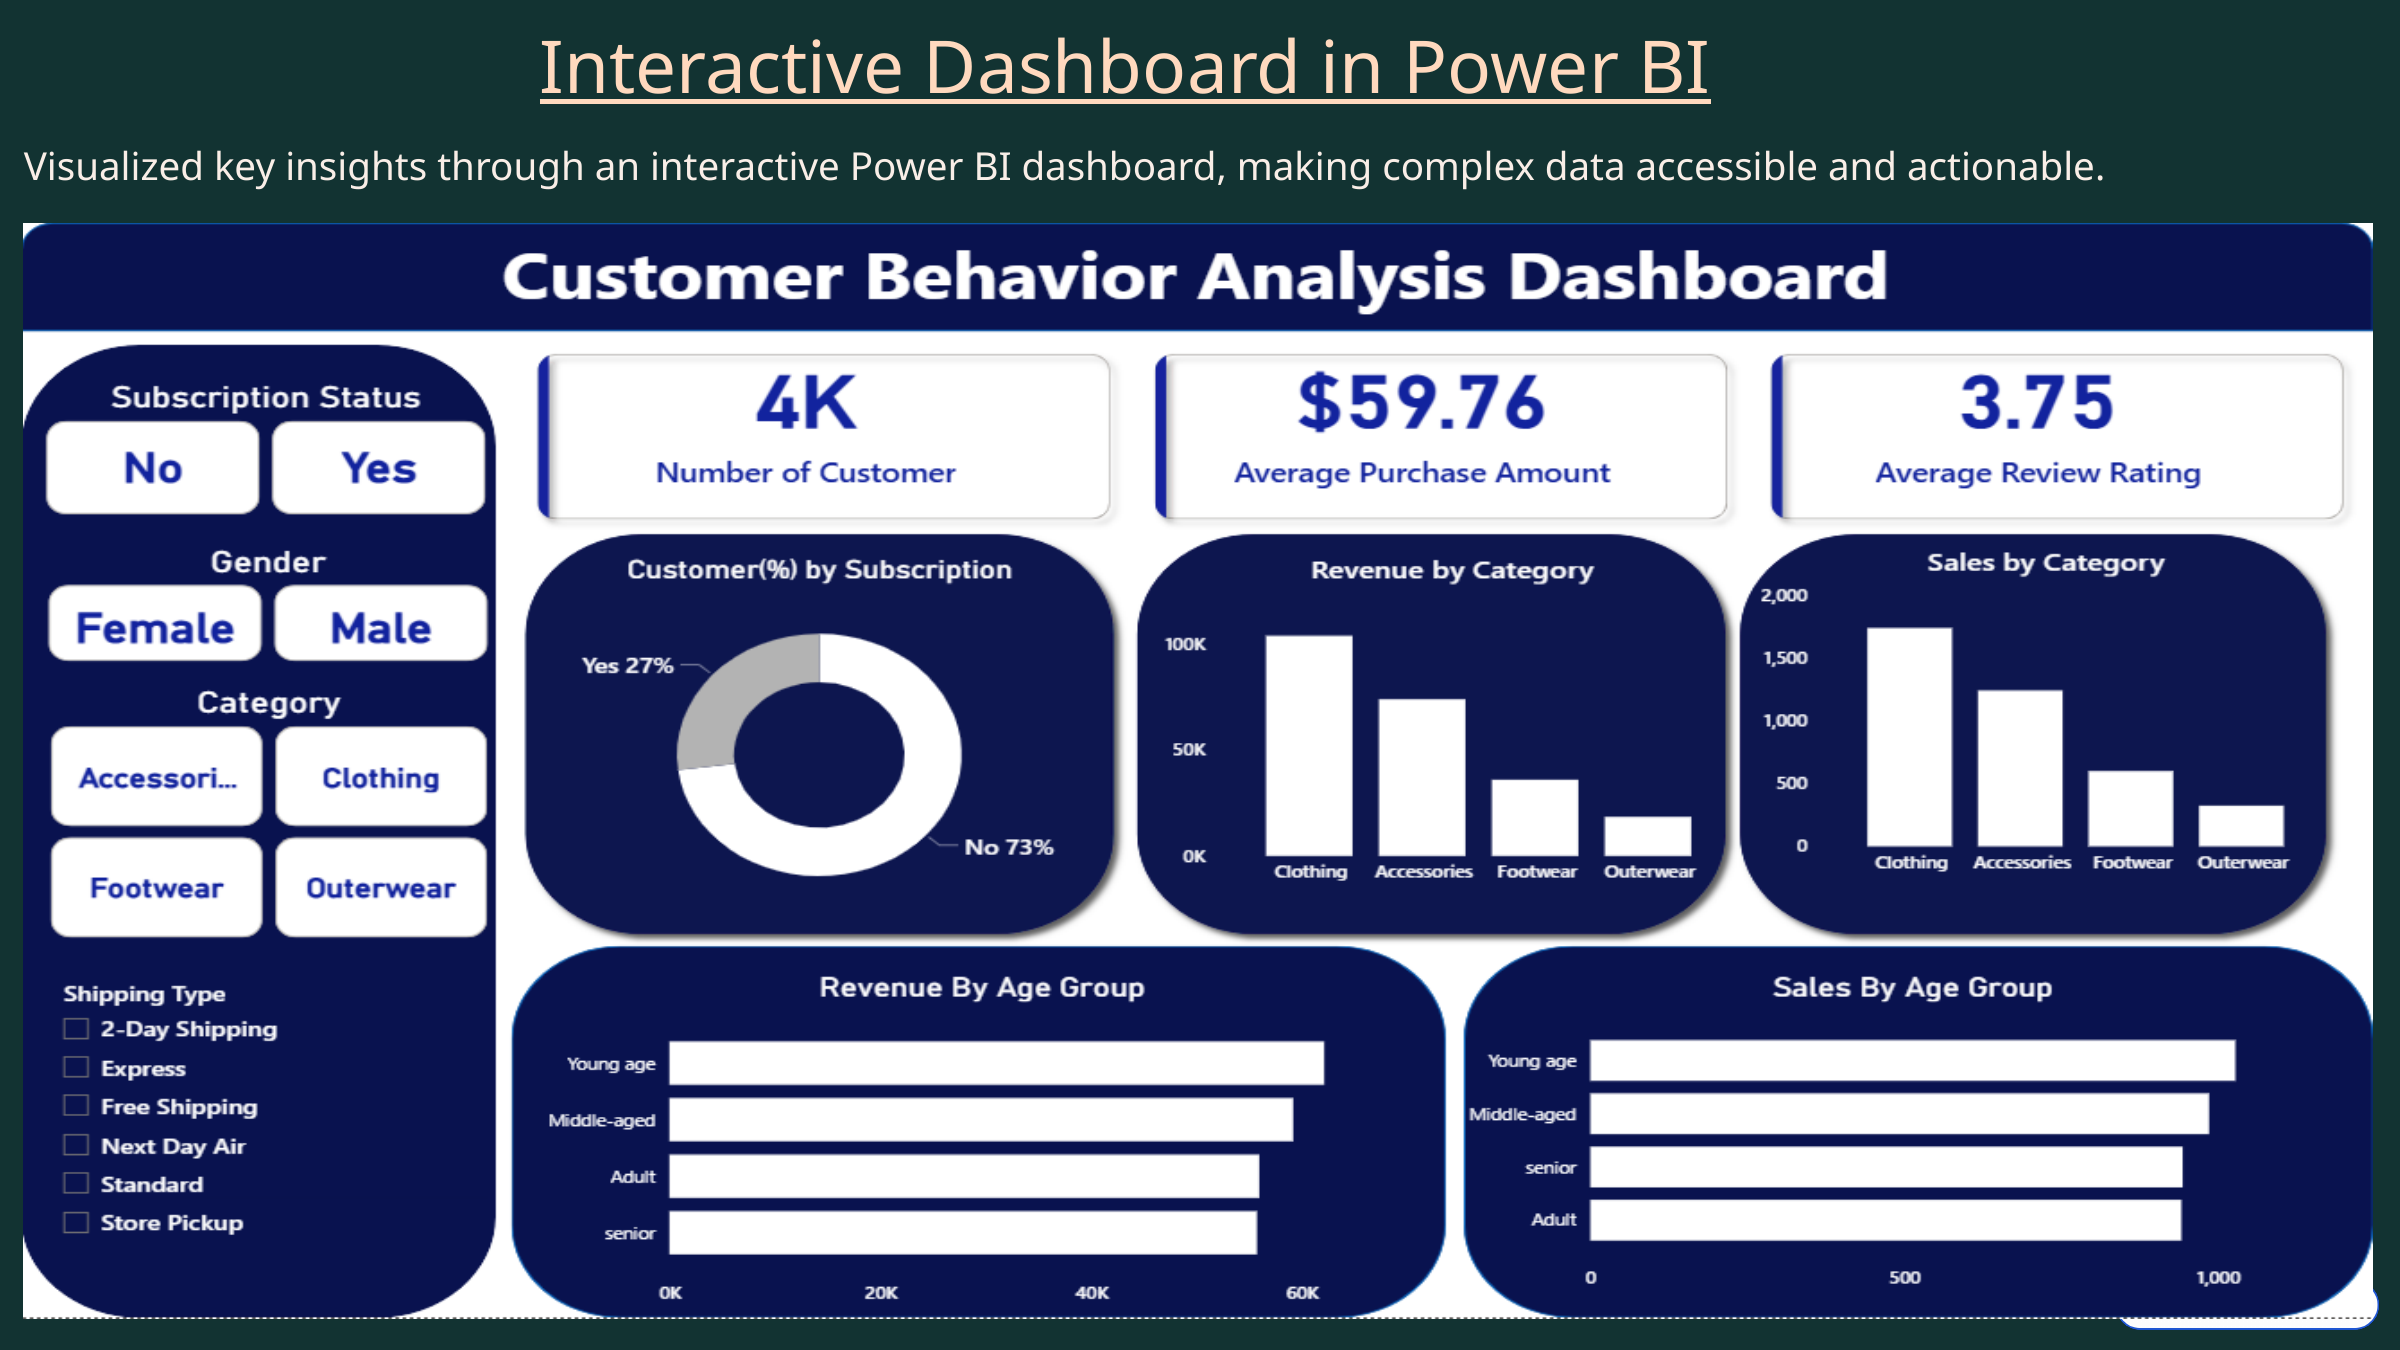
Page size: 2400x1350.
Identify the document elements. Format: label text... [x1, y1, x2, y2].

text_box Visualized key insights through an interactive Power BI dashboard, making complex data accessible and actionable. [23, 126, 2373, 203]
picture [23, 223, 2389, 1339]
text_box Interactive Dashboard in Power BI [539, 16, 1676, 109]
